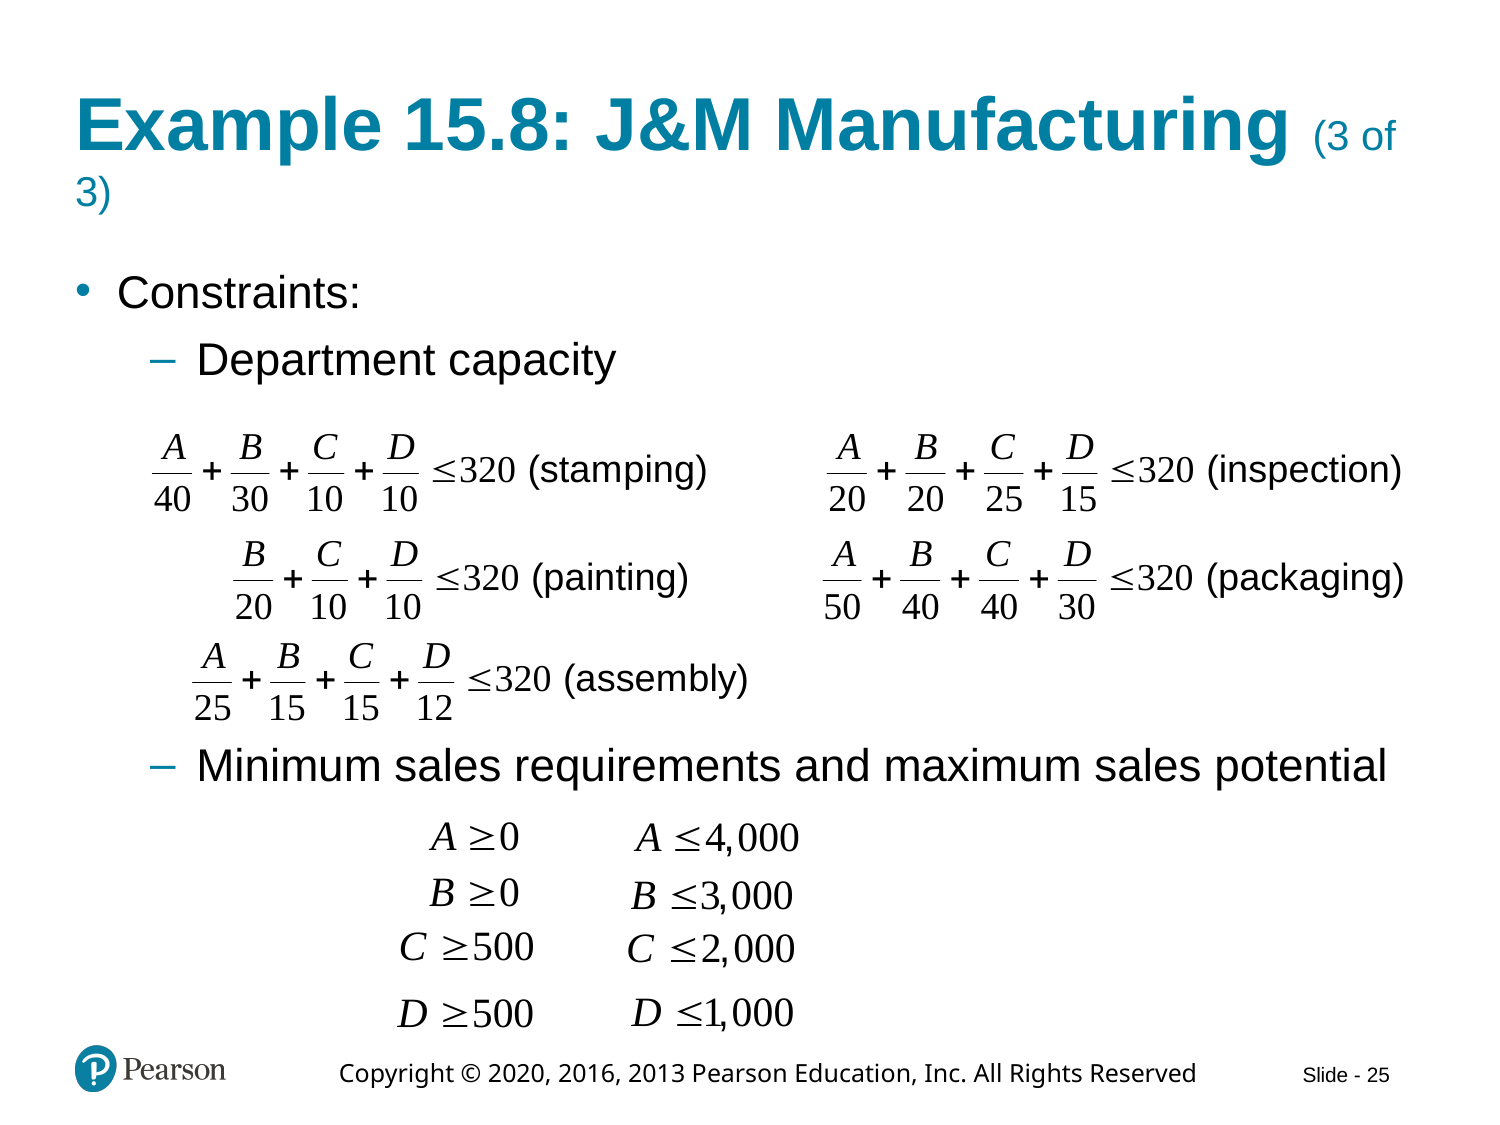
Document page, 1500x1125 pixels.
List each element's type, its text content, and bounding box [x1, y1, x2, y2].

list Minimum sales requirements and maximum sales potential [75, 736, 1432, 809]
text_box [392, 994, 537, 1035]
picture [83, 1054, 109, 1079]
picture [75, 1078, 86, 1092]
picture [101, 1045, 226, 1092]
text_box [819, 533, 1409, 625]
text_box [423, 817, 525, 858]
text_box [188, 634, 752, 726]
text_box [148, 425, 712, 518]
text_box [623, 929, 799, 974]
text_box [396, 927, 539, 968]
title Example 15.8: J&M Manufacturing (3 of 3) [75, 35, 1425, 216]
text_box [423, 872, 525, 913]
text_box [629, 818, 805, 863]
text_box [626, 993, 798, 1038]
picture [75, 1045, 90, 1061]
list Constraints: Department capacity [75, 262, 1425, 417]
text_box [229, 533, 693, 625]
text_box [822, 425, 1405, 518]
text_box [625, 875, 797, 920]
